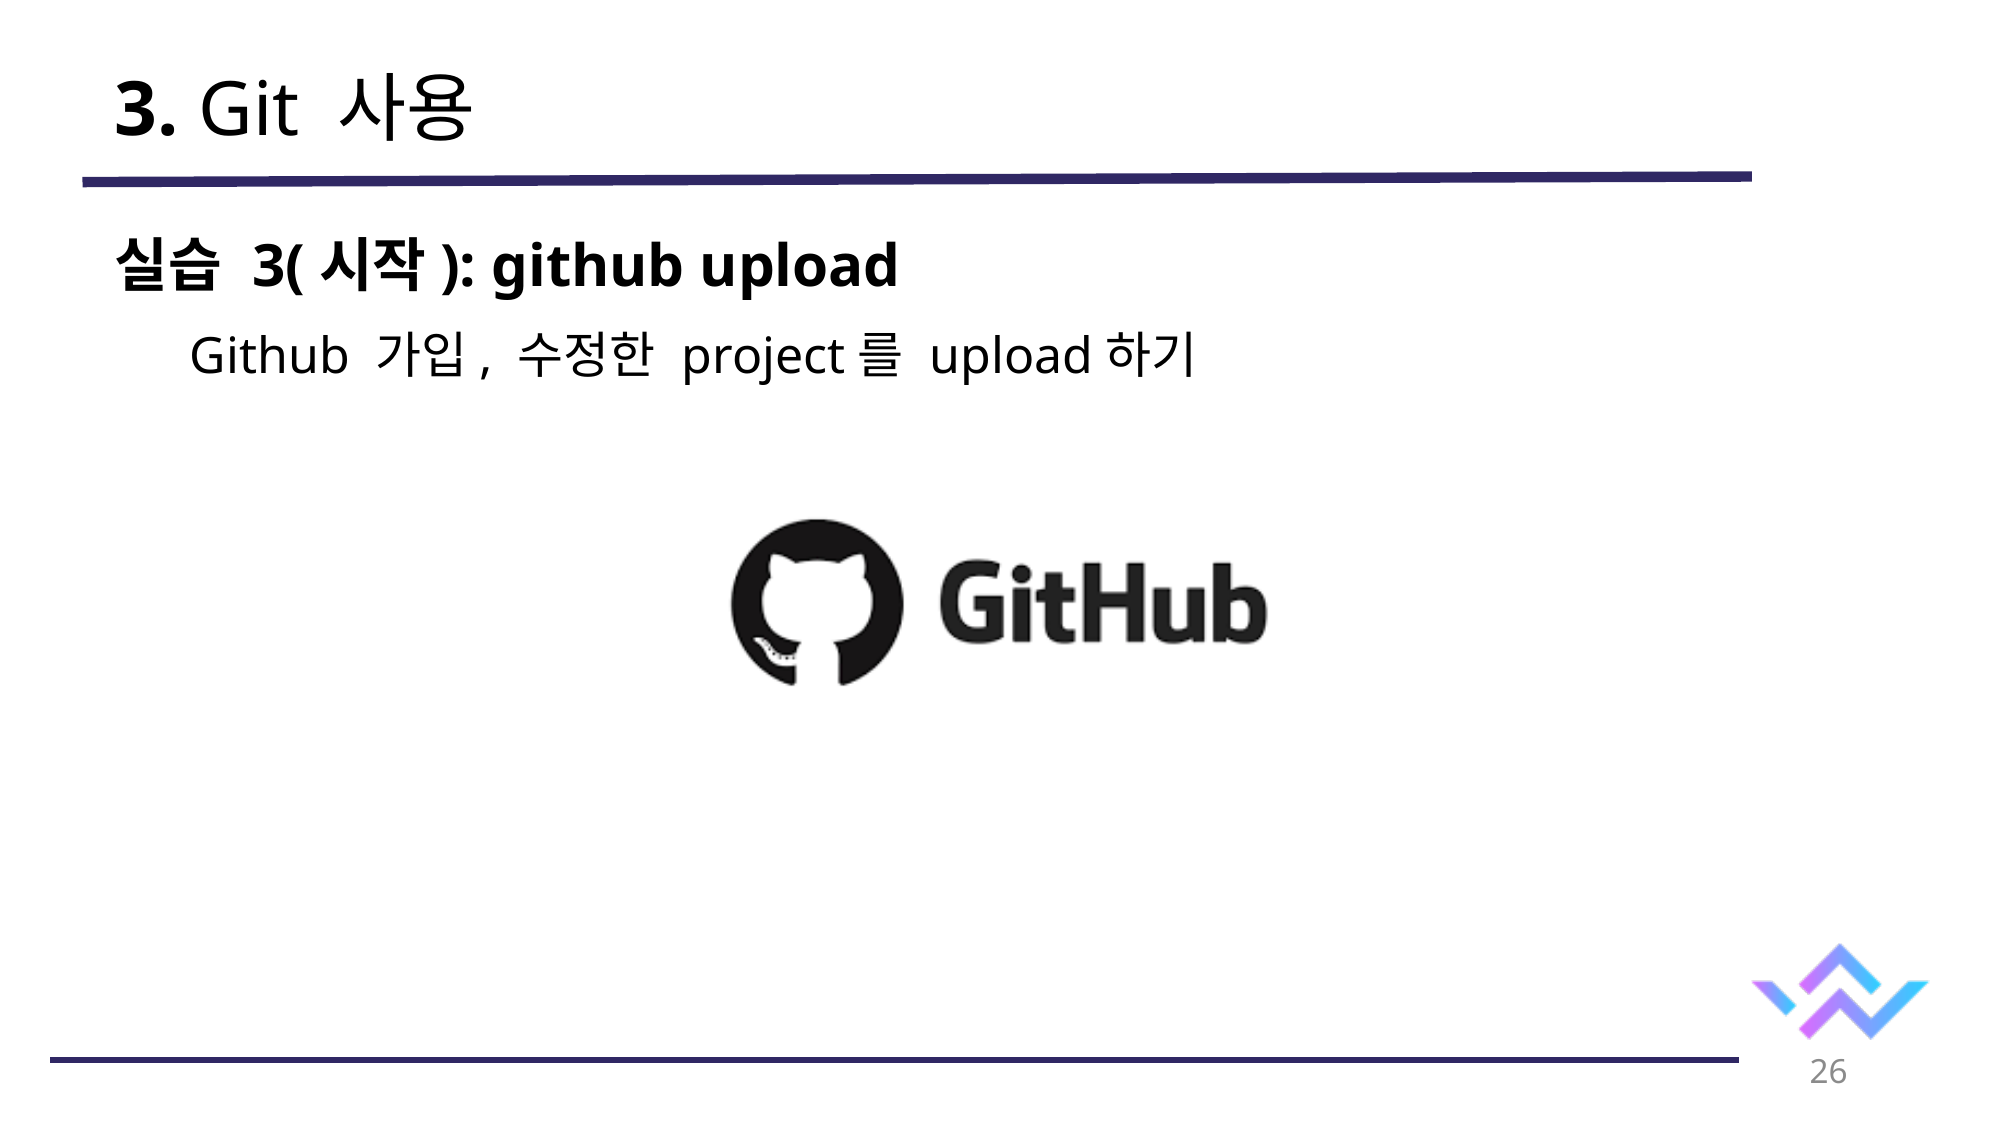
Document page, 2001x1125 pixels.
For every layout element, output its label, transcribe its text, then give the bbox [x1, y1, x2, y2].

title 3. Git 사용 [99, 53, 1430, 169]
picture [1751, 943, 1930, 1040]
picture [673, 424, 1327, 791]
list 실습 3(시작): github upload Github 가입, 수정한 project를 upload하기 [99, 220, 1825, 935]
slide_number 26 [1412, 1042, 1863, 1103]
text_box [82, 176, 1752, 183]
